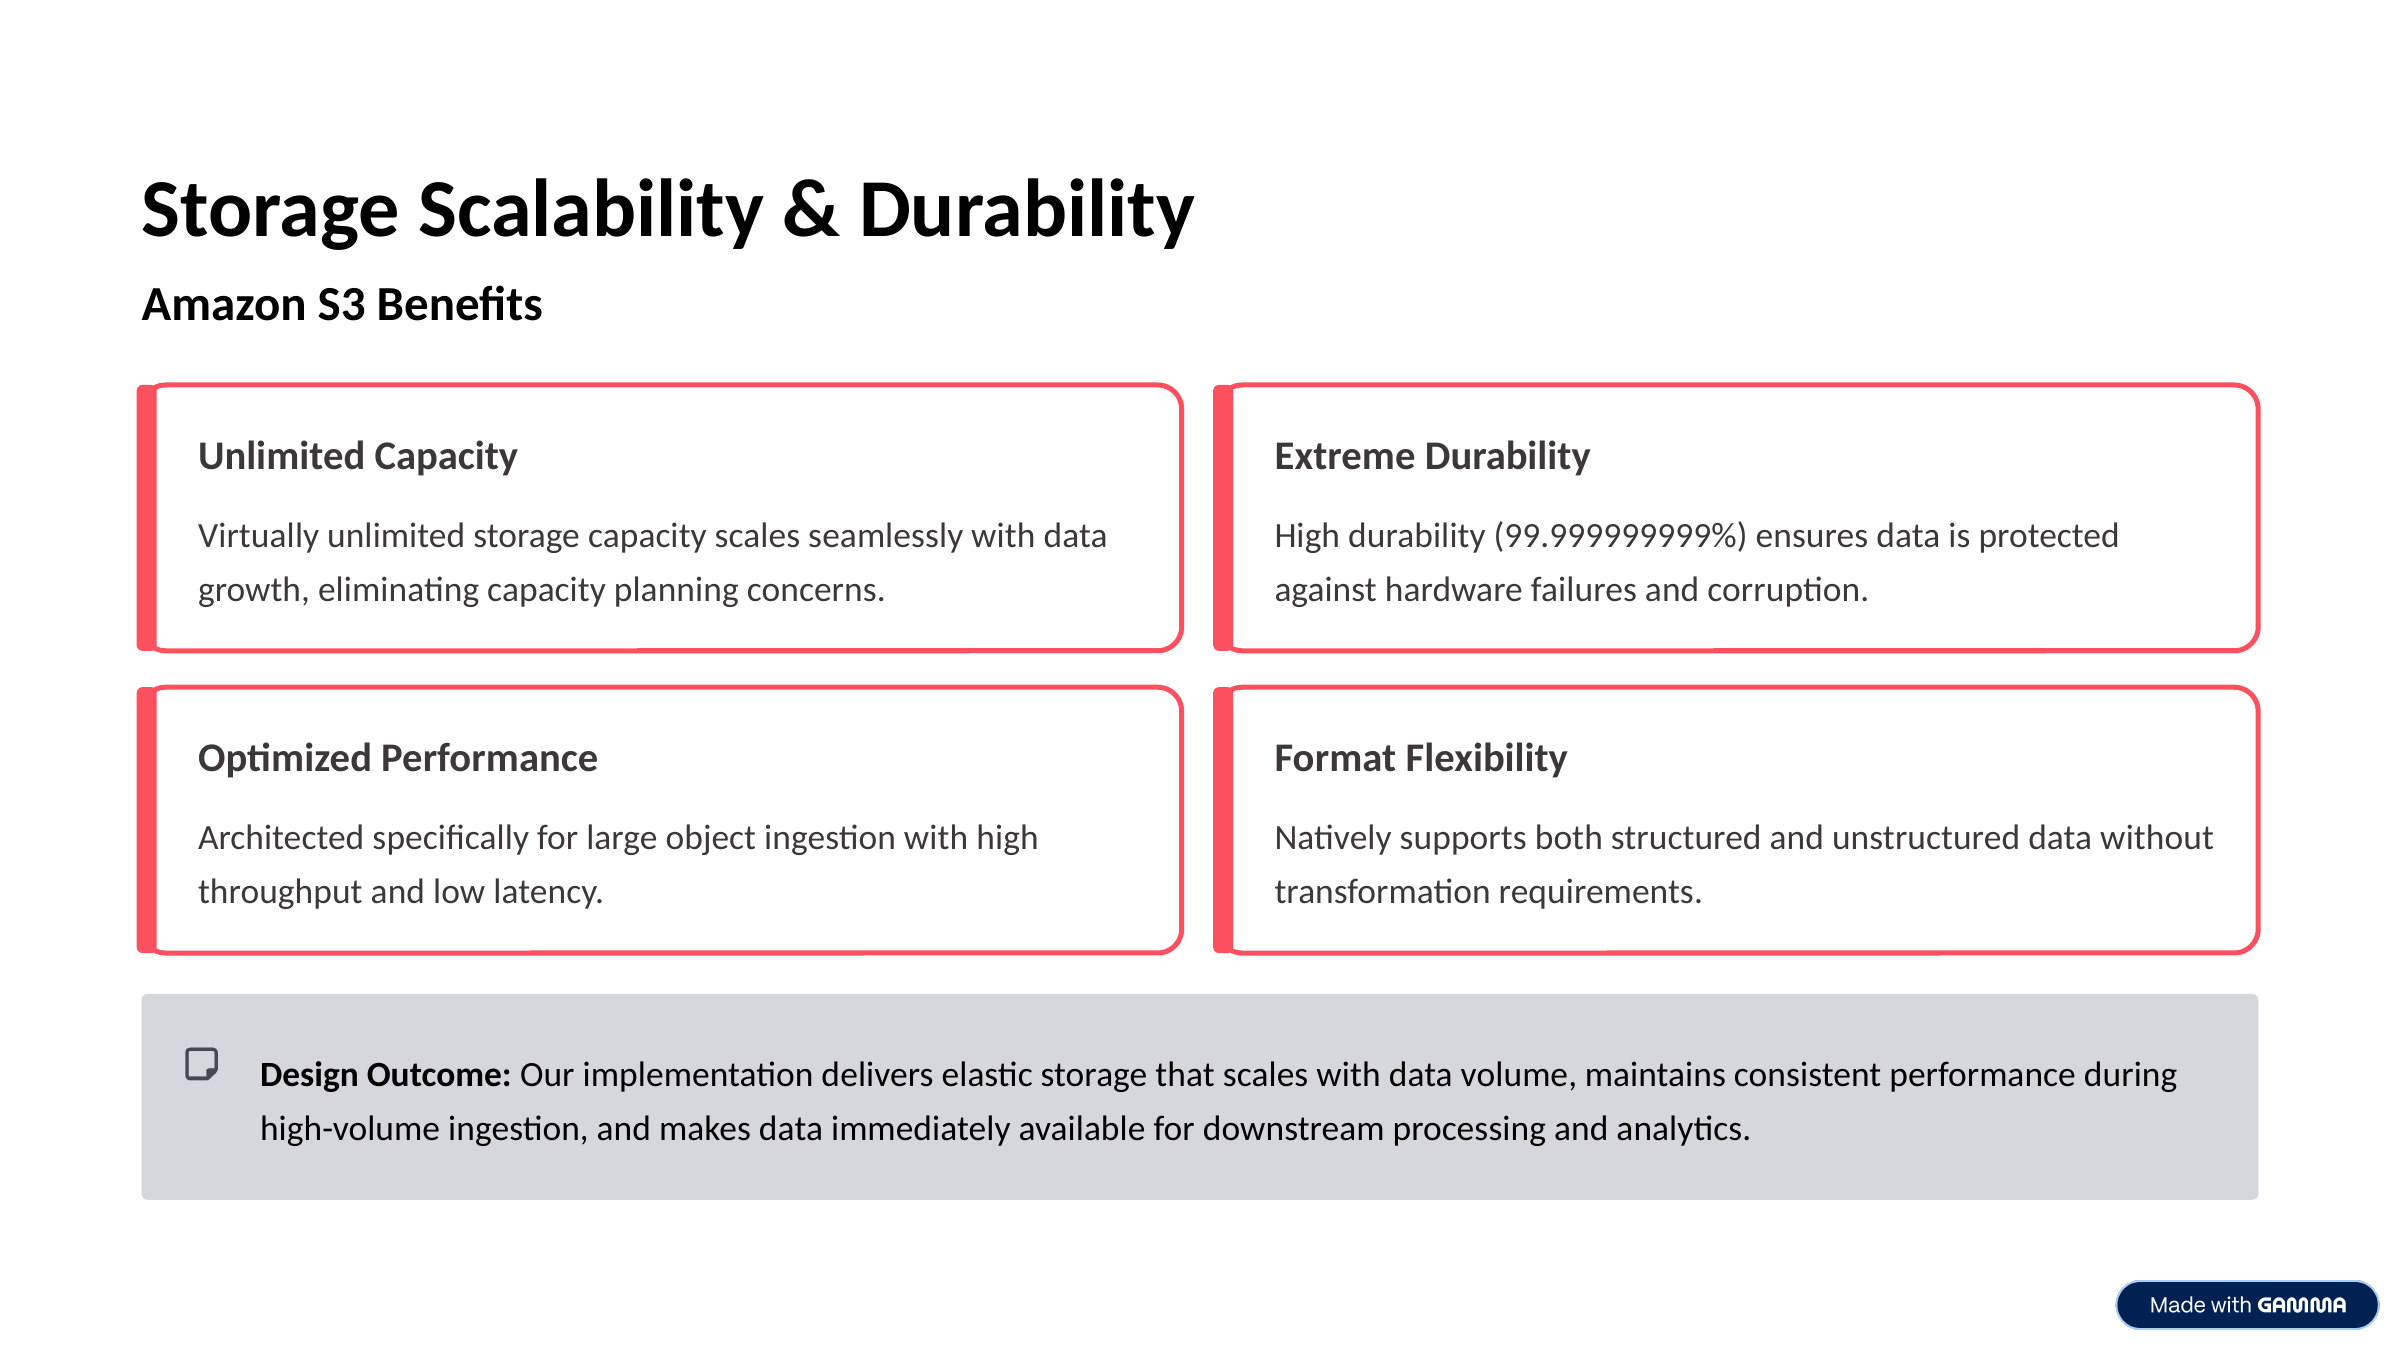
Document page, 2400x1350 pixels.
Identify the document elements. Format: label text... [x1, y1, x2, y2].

text_box Unlimited Capacity [198, 426, 613, 478]
text_box [1213, 687, 1234, 954]
text_box [1232, 384, 2259, 651]
text_box Virtually unlimited storage capacity scales seamlessly with data growth, eliminating capacity planning concerns. [198, 500, 1141, 610]
text_box Natively supports both structured and unstructured data without transformation requirements. [1274, 802, 2217, 912]
text_box Architected specifically for large object ingestion with high throughput and low latency. [198, 802, 1141, 912]
text_box [156, 384, 1182, 651]
text_box Design Outcome: Our implementation delivers elastic storage that scales with data volume, maintains consistent performance during high-volume ingestion, and makes data immediately available for downstream processing and analytics. [260, 1039, 2222, 1149]
text_box Format Flexibility [1274, 728, 1689, 781]
text_box [1232, 687, 2259, 954]
text_box High durability (99.999999999%) ensures data is protected against hardware failures and corruption. [1274, 500, 2217, 610]
text_box Optimized Performance [198, 728, 719, 781]
text_box [141, 993, 2259, 1200]
text_box [1213, 384, 1234, 651]
text_box Amazon S3 Benefits [141, 268, 663, 331]
picture [178, 1045, 224, 1082]
text_box [136, 384, 157, 651]
text_box Extreme Durability [1274, 426, 1689, 478]
picture [2106, 1271, 2389, 1339]
text_box [136, 687, 157, 954]
text_box [156, 687, 1182, 954]
text_box Storage Scalability & Durability [141, 150, 1477, 254]
